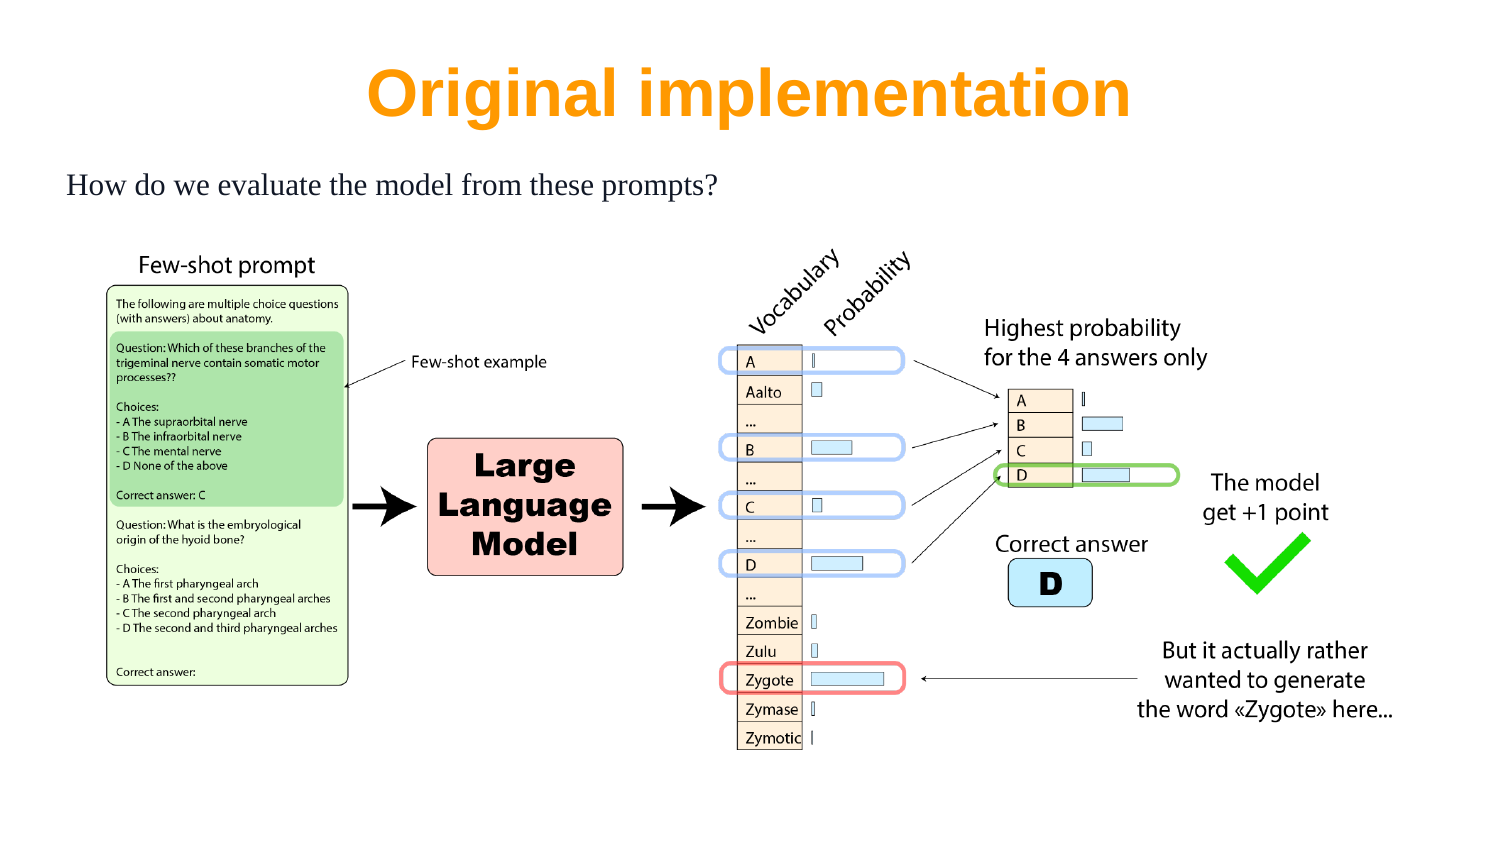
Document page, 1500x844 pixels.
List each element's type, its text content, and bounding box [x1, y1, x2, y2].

title Original implementation [51, 33, 1449, 149]
text_box How do we evaluate the model from these prompts? [51, 148, 751, 217]
picture [106, 241, 1394, 750]
